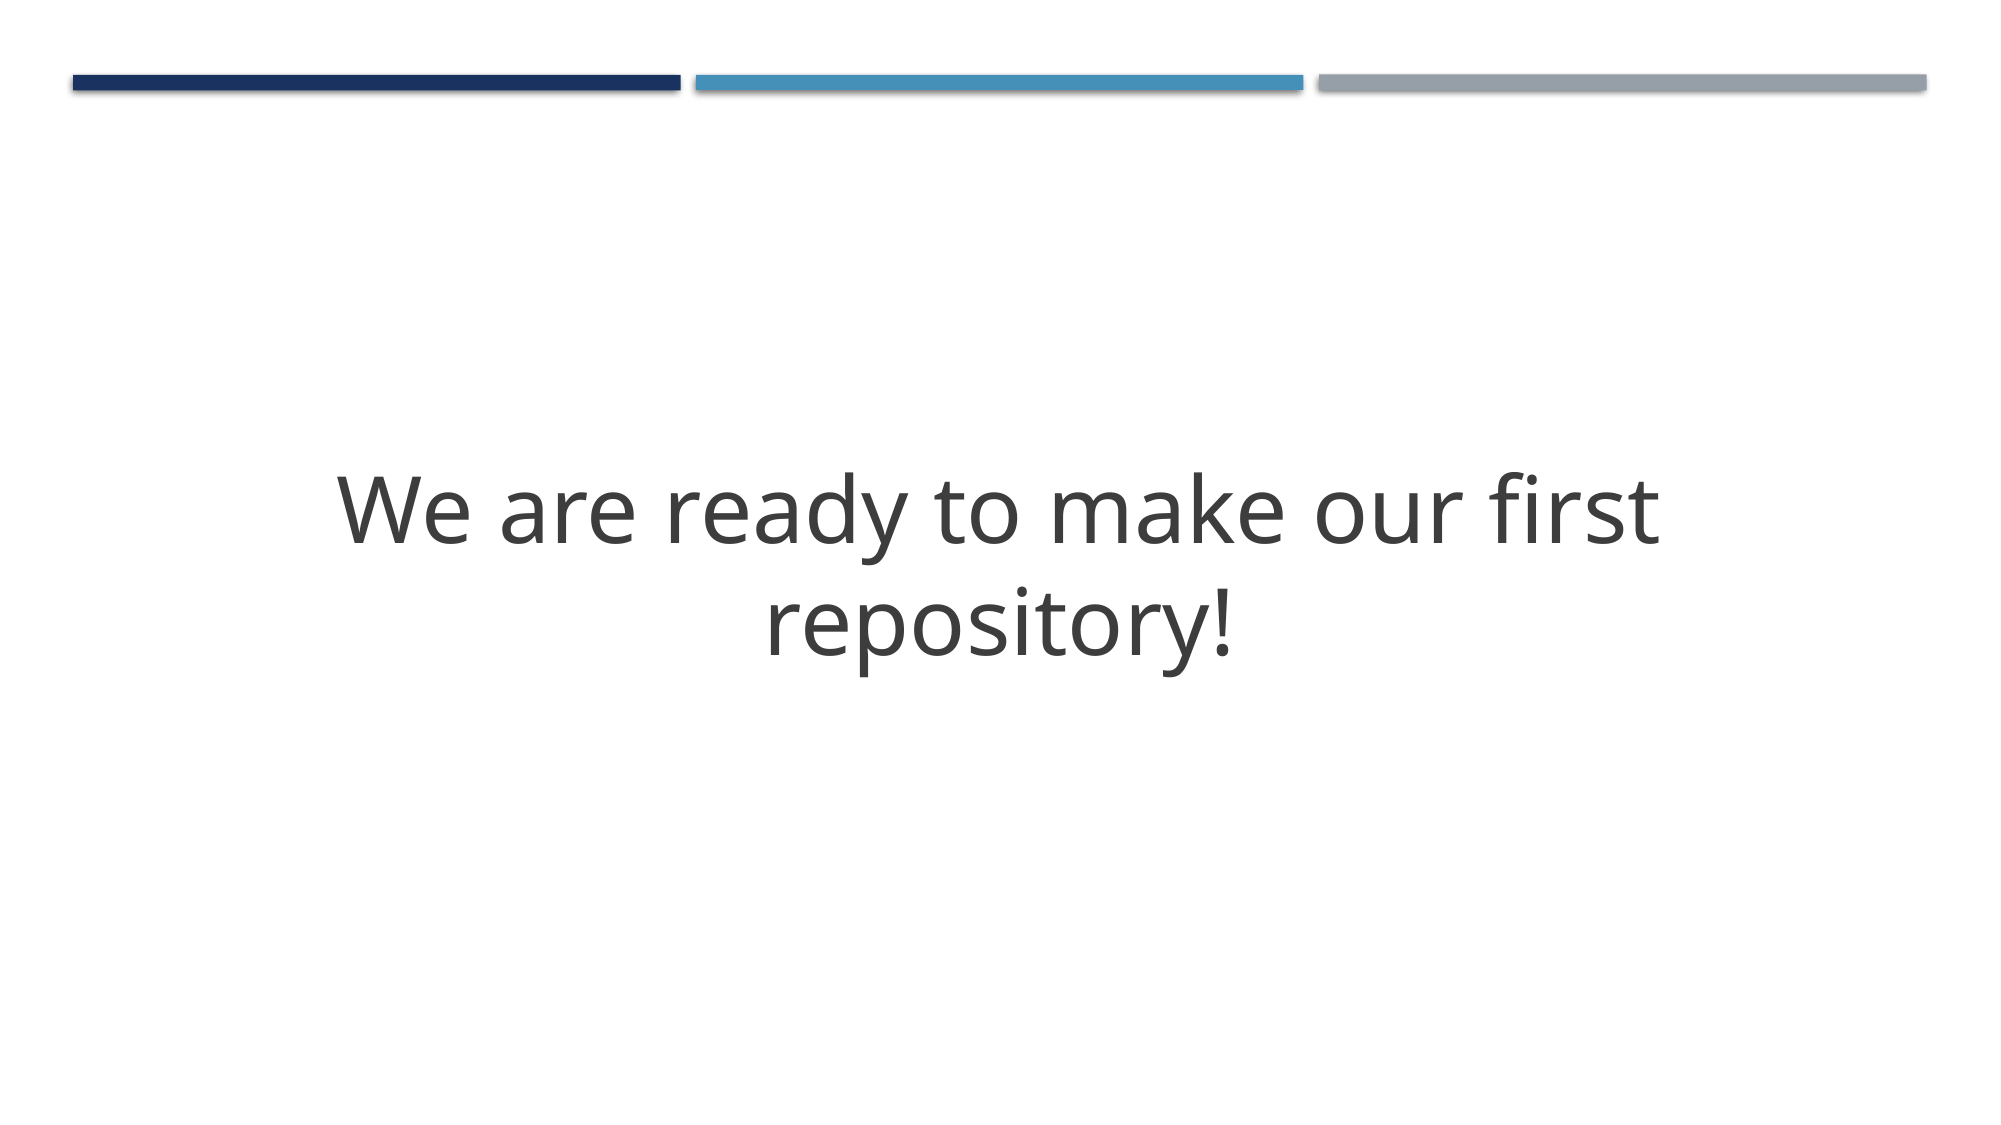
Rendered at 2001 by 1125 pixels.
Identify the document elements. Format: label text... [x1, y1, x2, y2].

text_box We are ready to make our first repository! [95, 443, 1905, 682]
